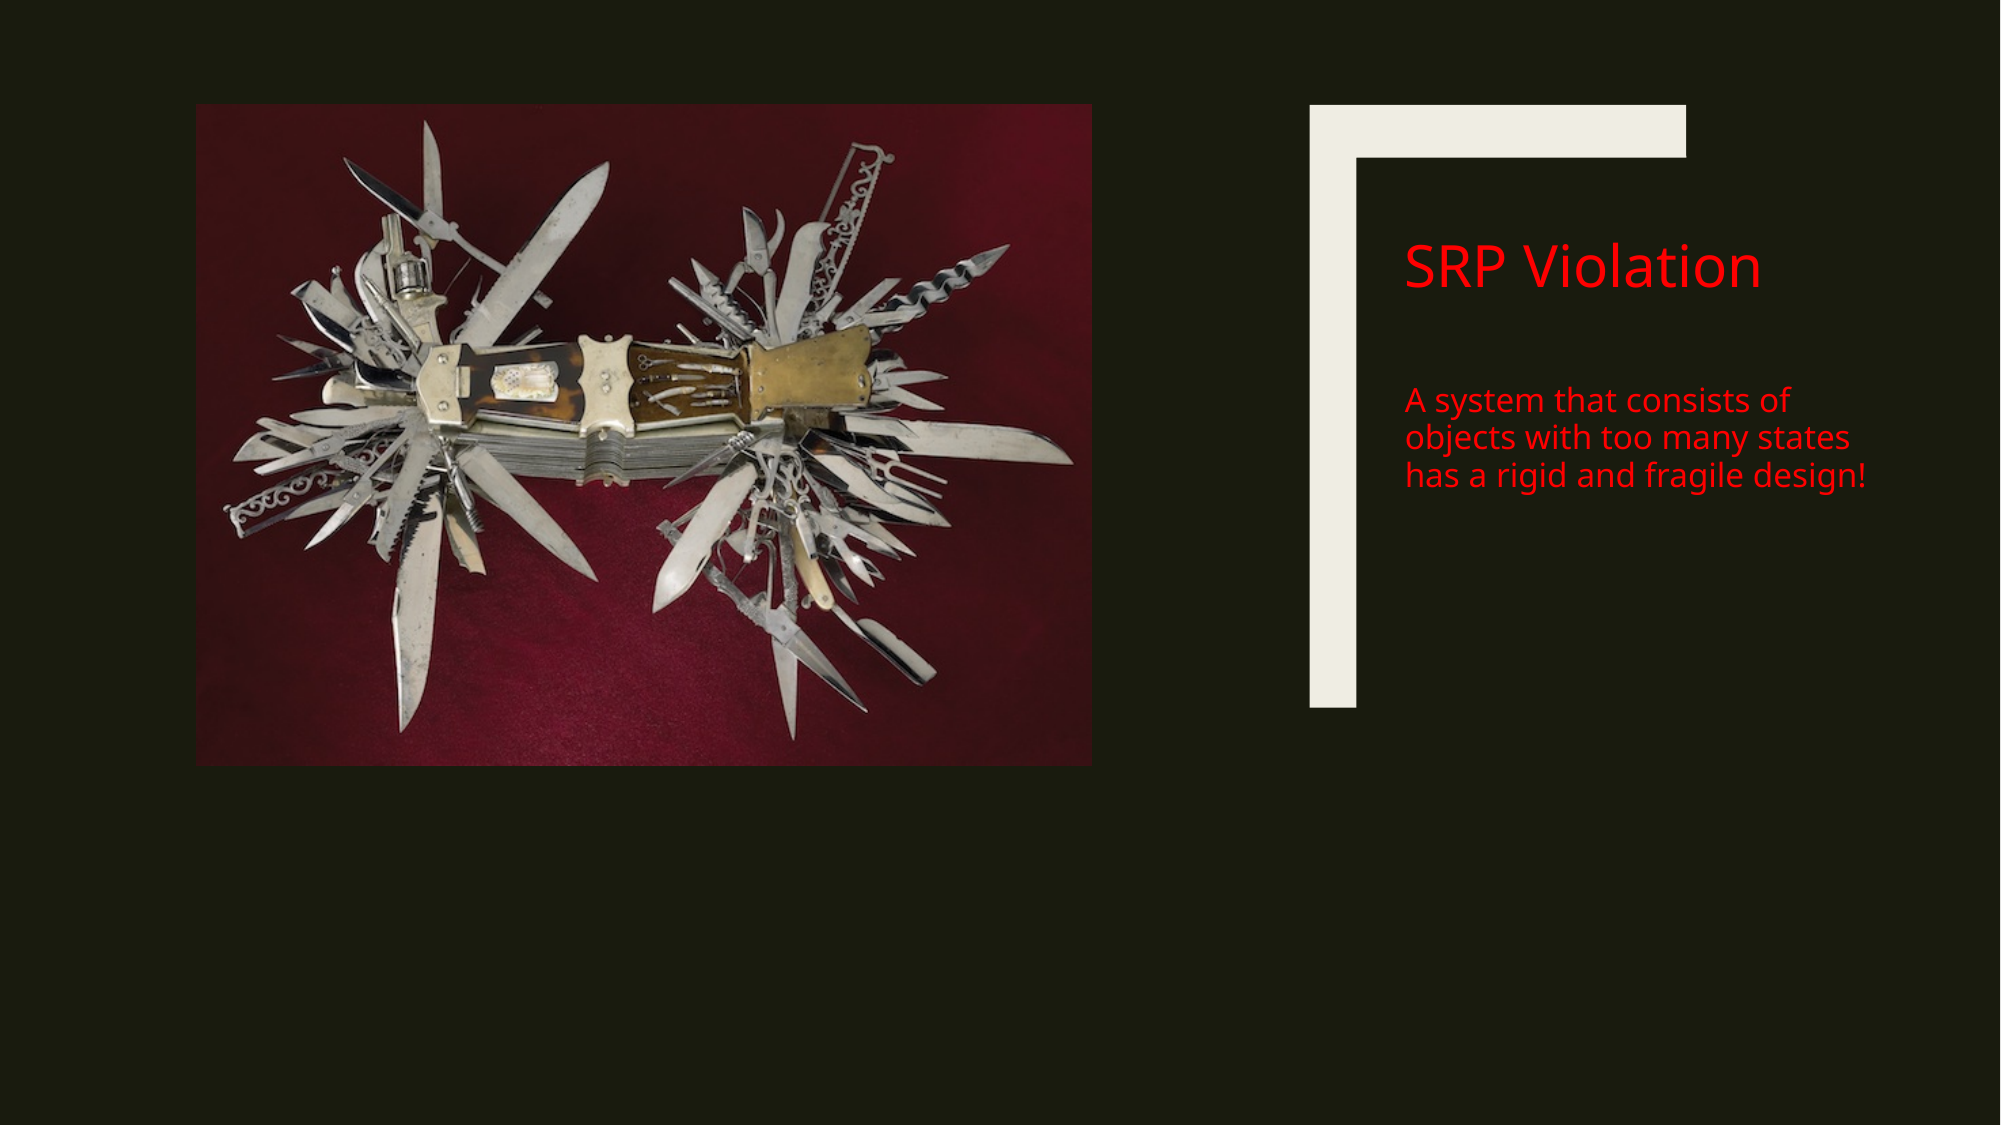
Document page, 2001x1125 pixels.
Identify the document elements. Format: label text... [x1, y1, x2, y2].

list A system that consists of objects with too many states has a rigid and fragile design! [1389, 375, 1922, 669]
text_box [1309, 104, 1687, 708]
title SRP Violation [1389, 182, 1891, 357]
text_box [0, 0, 2001, 1125]
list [196, 104, 1093, 766]
